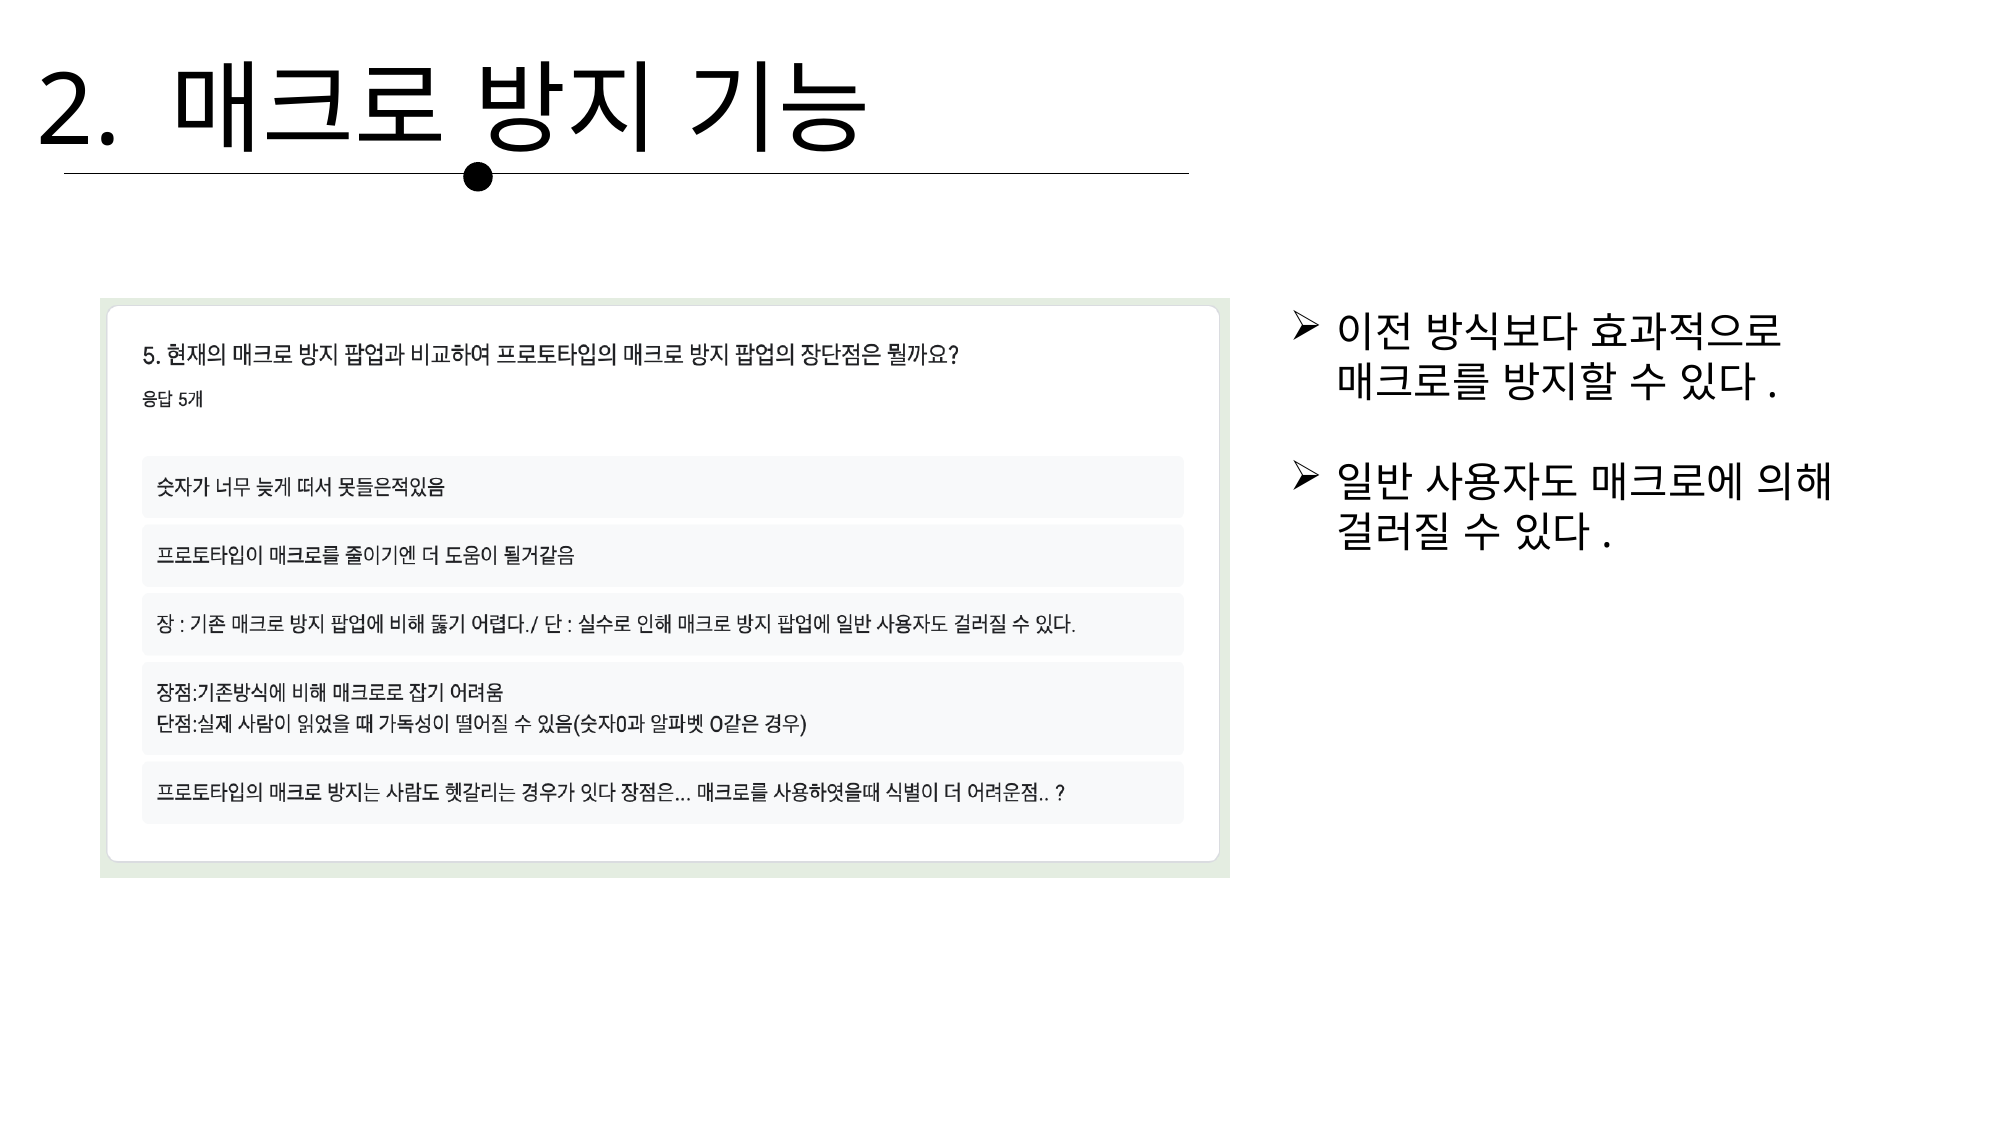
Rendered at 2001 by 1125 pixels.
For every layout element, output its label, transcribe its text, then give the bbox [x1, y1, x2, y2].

picture [100, 298, 1230, 878]
text_box 이전 방식보다 효과적으로 매크로를 방지할 수 있다. 일반 사용자도 매크로에 의해 걸러질 수 있다. [1275, 298, 1870, 564]
text_box 2. 매크로 방지 기능 [22, 37, 886, 173]
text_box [64, 161, 1190, 192]
